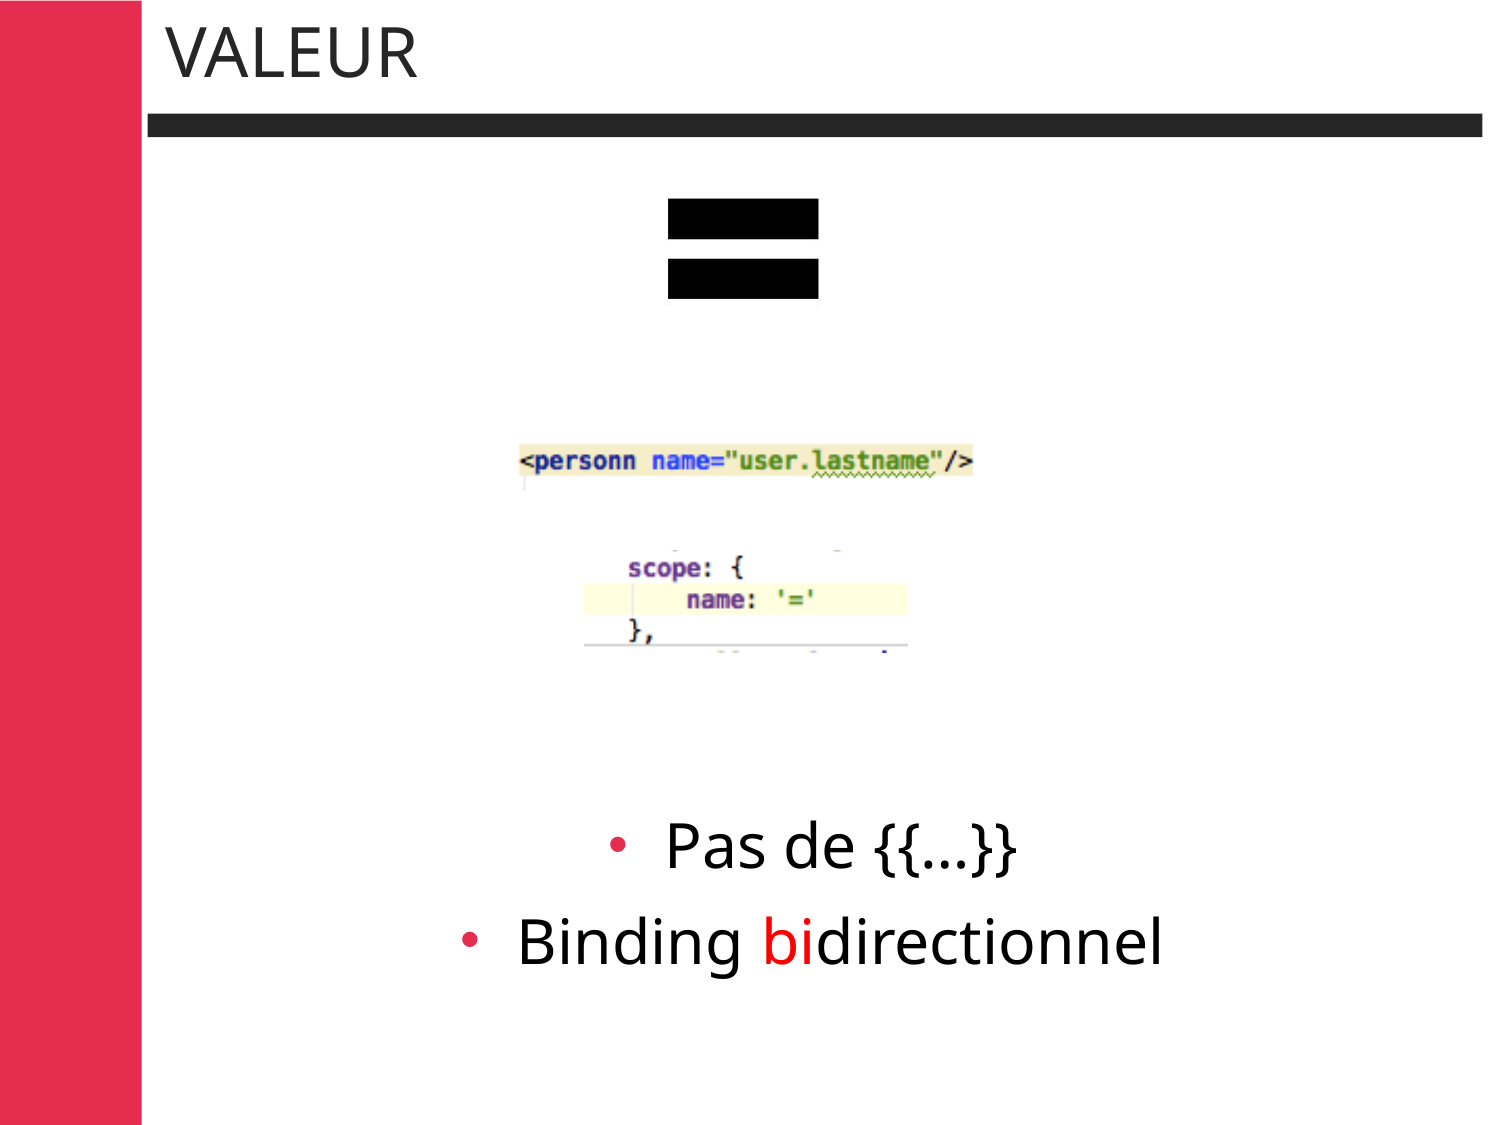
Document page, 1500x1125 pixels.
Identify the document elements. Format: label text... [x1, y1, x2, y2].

picture [643, 148, 844, 349]
picture [584, 550, 908, 654]
title valeur [151, 0, 1483, 99]
picture [501, 432, 988, 492]
list Pas de {{…}} Binding bidirectionnel [147, 798, 1479, 1000]
